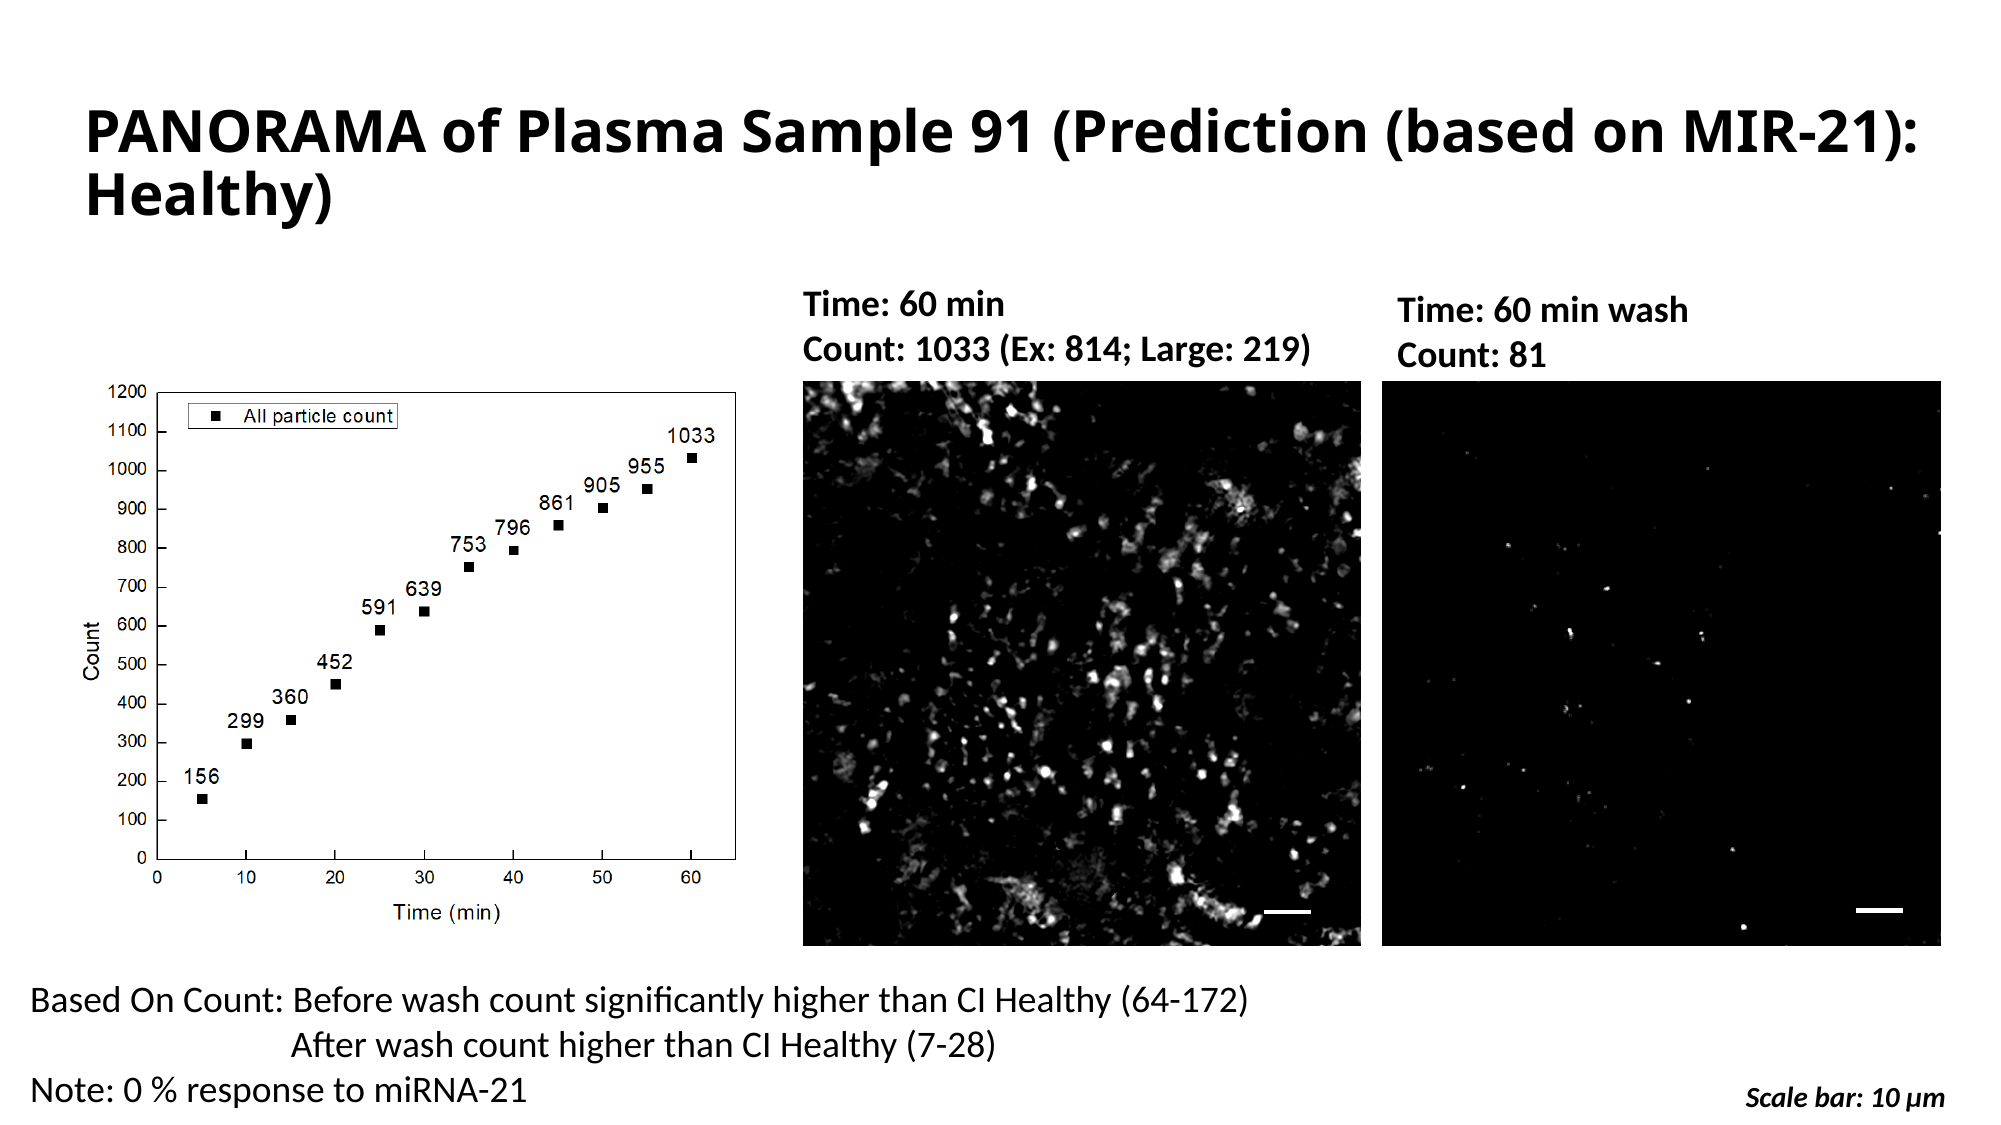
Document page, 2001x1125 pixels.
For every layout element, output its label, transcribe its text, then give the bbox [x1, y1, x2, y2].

picture [803, 381, 1361, 946]
text_box Time: 60 min Count: 1033 (Ex: 814; Large: 219) [788, 271, 1361, 377]
text_box Time: 60 min wash Count: 81 [1382, 277, 1884, 381]
picture [1382, 381, 1941, 946]
picture [59, 372, 760, 940]
text_box PANORAMA of Plasma Sample 91 (Prediction (based on MIR-21): Healthy) [70, 82, 2000, 249]
text_box Based On Count: Before wash count significantly higher than CI Healthy (64-172) After wash count higher than CI Healthy (7-28) Note: 0 % response to miRNA-21 [15, 967, 1833, 1125]
text_box Scale bar: 10 µm [1833, 1070, 2000, 1121]
